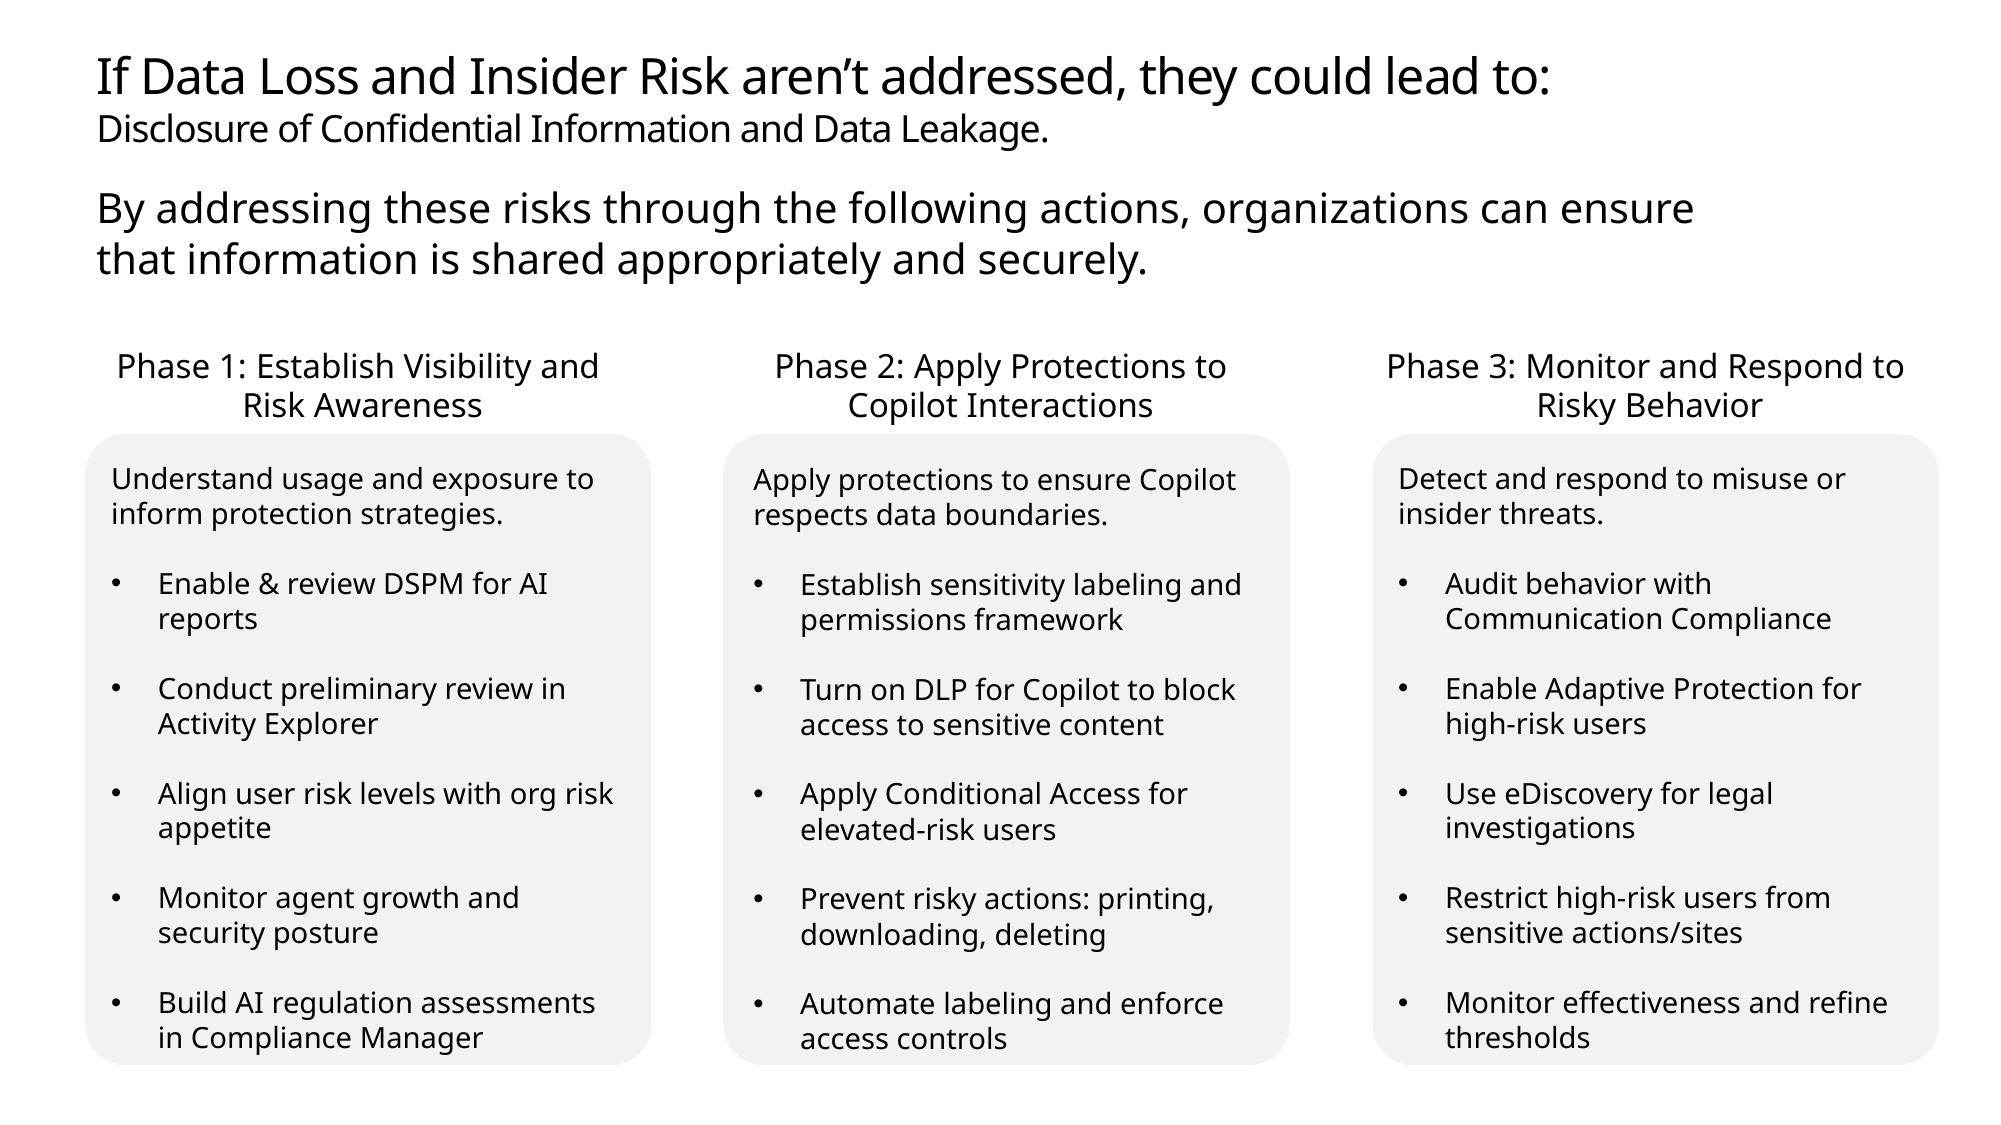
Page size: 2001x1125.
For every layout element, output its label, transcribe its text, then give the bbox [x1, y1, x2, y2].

text_box [84, 433, 653, 1067]
text_box Apply protections to ensure Copilot respects data boundaries. Establish sensitivity labeling and permissions framework Turn on DLP for Copilot to block access to sensitive content Apply Conditional Access for elevated-risk users Prevent risky actions: printing, downloading, deleting Automate labeling and enforce access controls [753, 461, 1269, 1056]
text_box Understand usage and exposure to inform protection strategies. Enable & review DSPM for AI reports Conduct preliminary review in Activity Explorer Align user risk levels with org risk appetite Monitor agent growth and security posture Build AI regulation assessments in Compliance Manager [110, 460, 626, 1055]
text_box By addressing these risks through the following actions, organizations can ensure that information is shared appropriately and securely. [96, 182, 1750, 283]
text_box [722, 433, 1291, 1067]
text_box Phase 2: Apply Protections to Copilot Interactions [723, 344, 1279, 425]
text_box [1371, 433, 1940, 1067]
text_box Phase 3: Monitor and Respond to Risky Behavior [1372, 344, 1928, 425]
text_box Detect and respond to misuse or insider threats. Audit behavior with Communication Compliance Enable Adaptive Protection for high-risk users Use eDiscovery for legal investigations Restrict high-risk users from sensitive actions/sites Monitor effectiveness and refine thresholds [1398, 460, 1913, 1055]
title If Data Loss and Insider Risk aren’t addressed, they could lead to: Disclosure of Confidential Information and Data Leakage. [96, 44, 1904, 272]
text_box Phase 1: Establish Visibility and Risk Awareness [85, 344, 641, 425]
